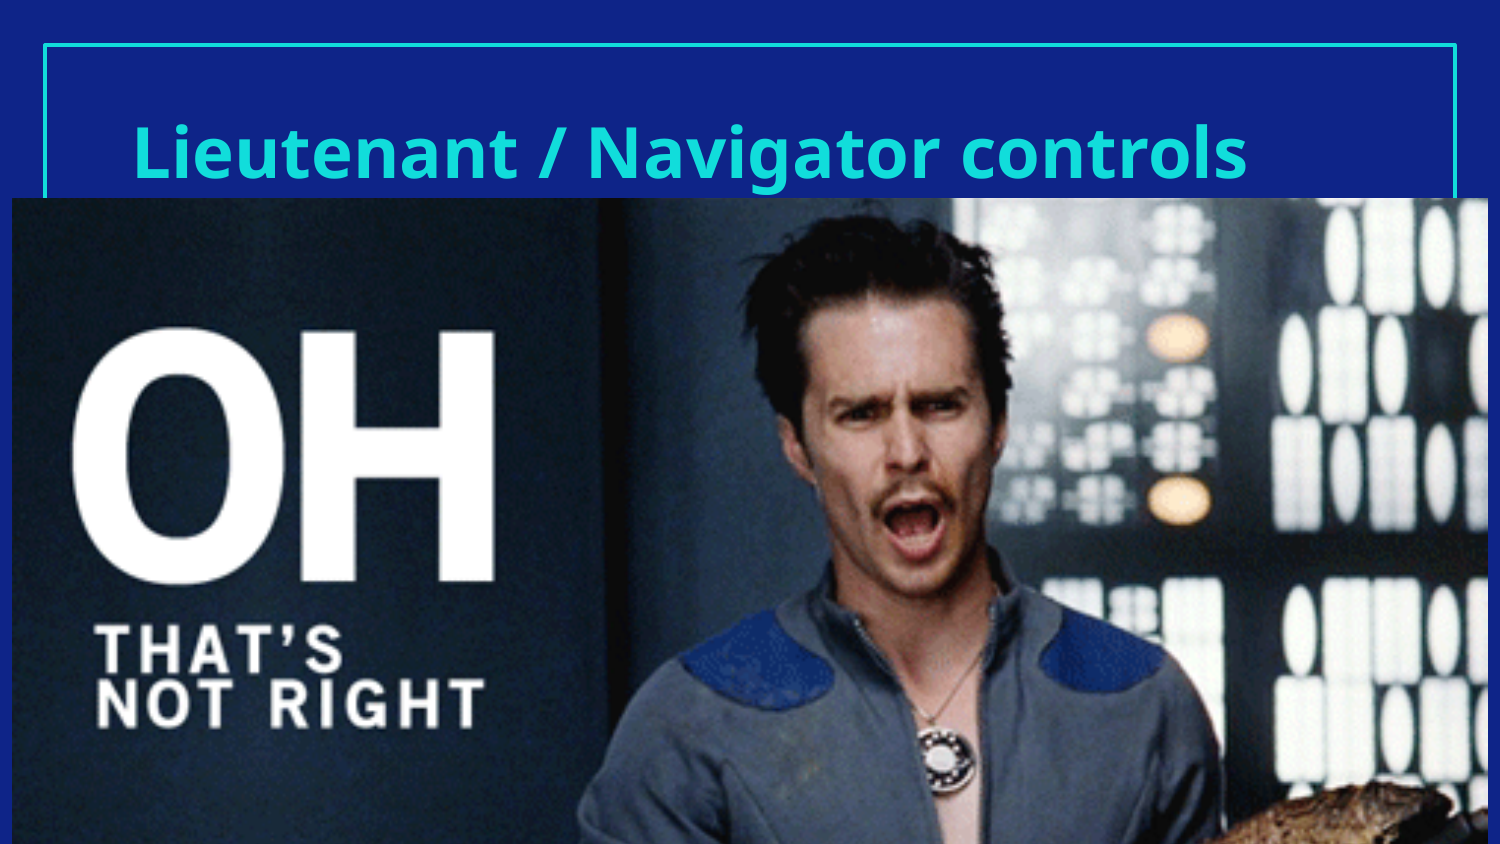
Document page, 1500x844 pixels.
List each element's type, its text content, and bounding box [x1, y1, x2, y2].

title Lieutenant / Navigator controls [116, 93, 1384, 196]
picture [12, 197, 1488, 844]
